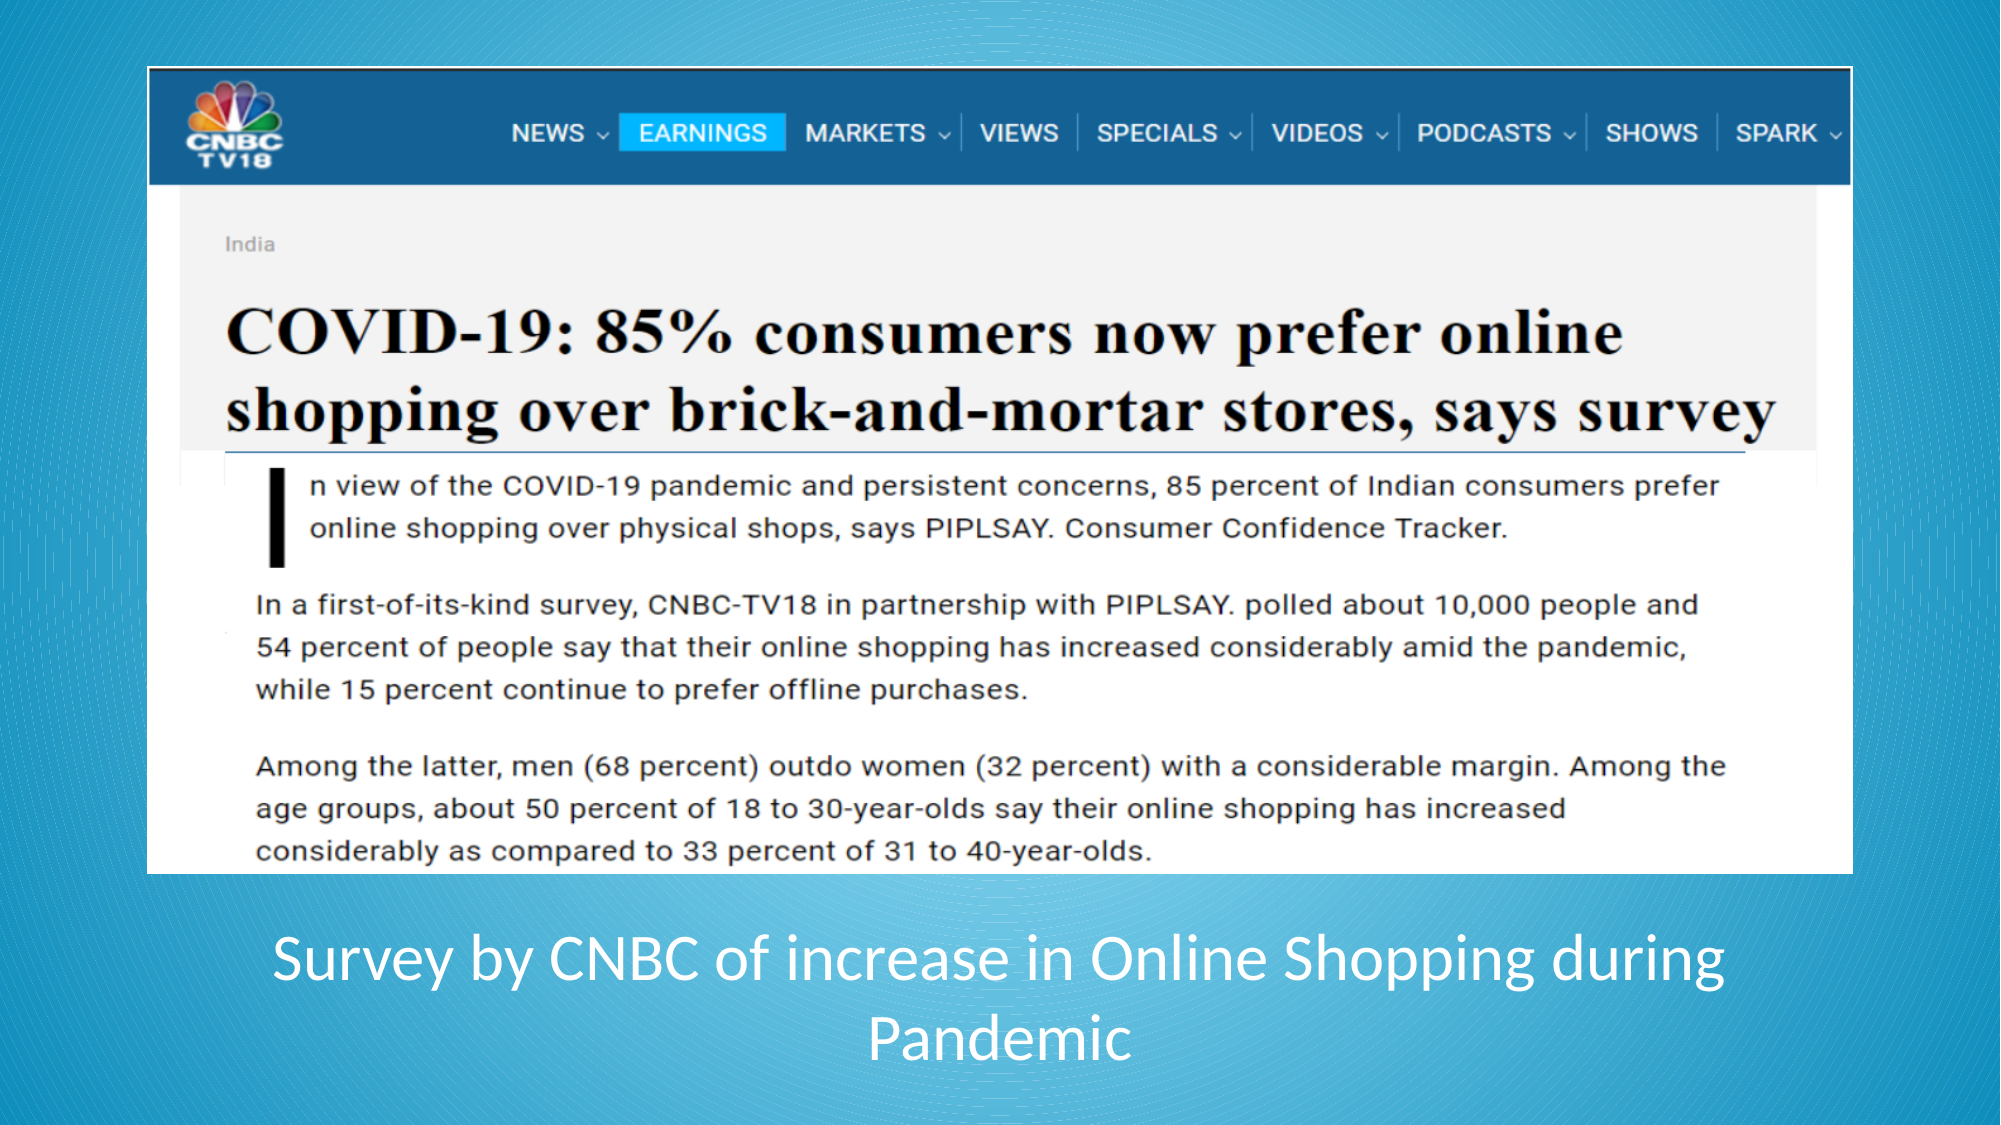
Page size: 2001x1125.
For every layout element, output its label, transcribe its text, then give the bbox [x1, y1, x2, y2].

text_box Survey by CNBC of increase in Online Shopping during Pandemic [246, 906, 1754, 1082]
picture [146, 66, 1854, 875]
